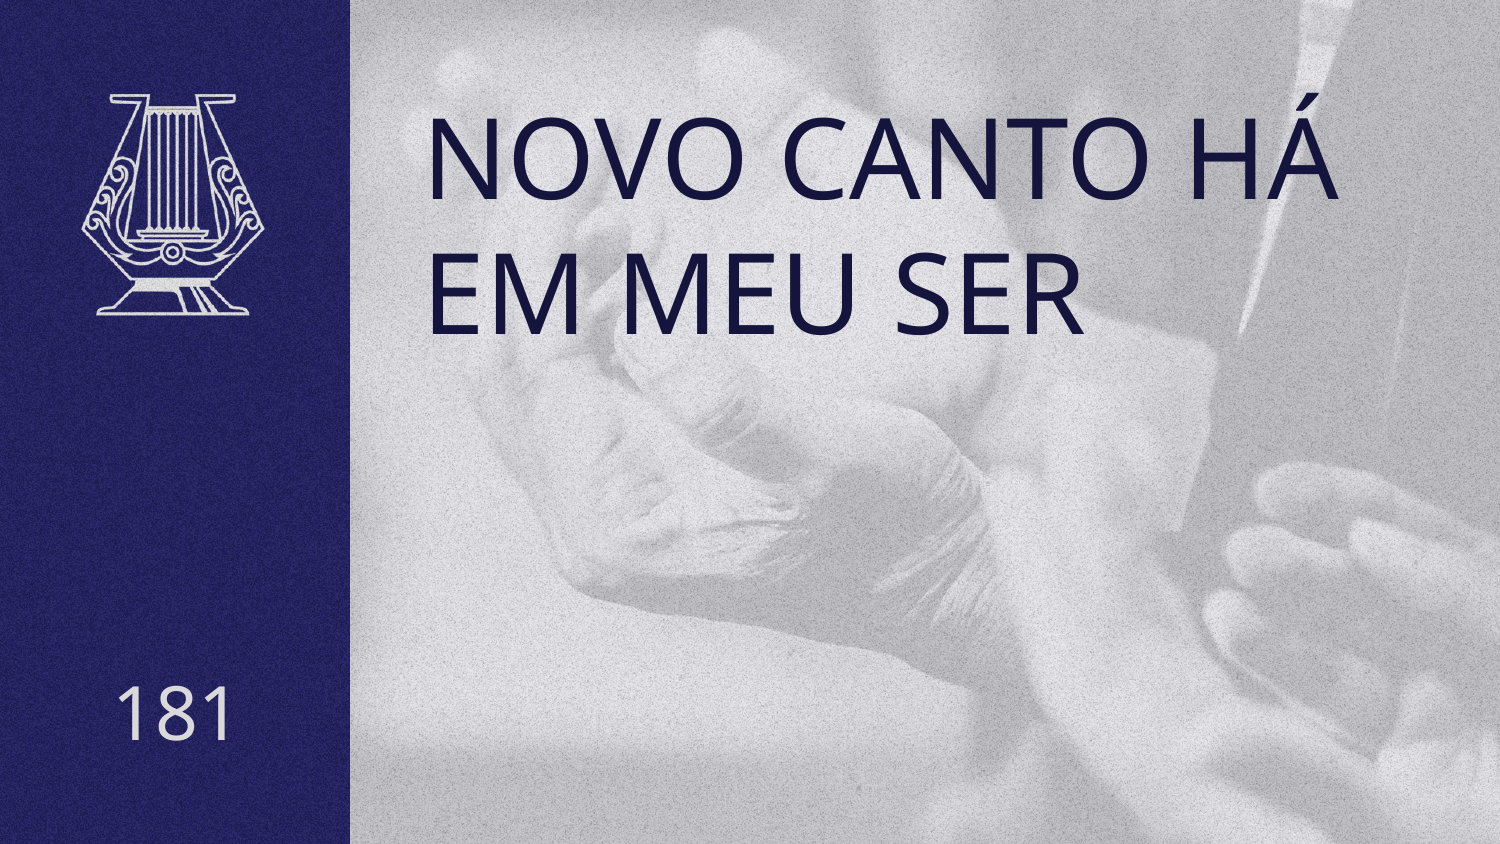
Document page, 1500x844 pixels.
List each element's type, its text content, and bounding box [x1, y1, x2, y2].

list 181 [76, 658, 278, 765]
picture [0, 0, 1500, 844]
title NOVO CANTO HÁ EM MEU SER [407, 79, 1447, 777]
